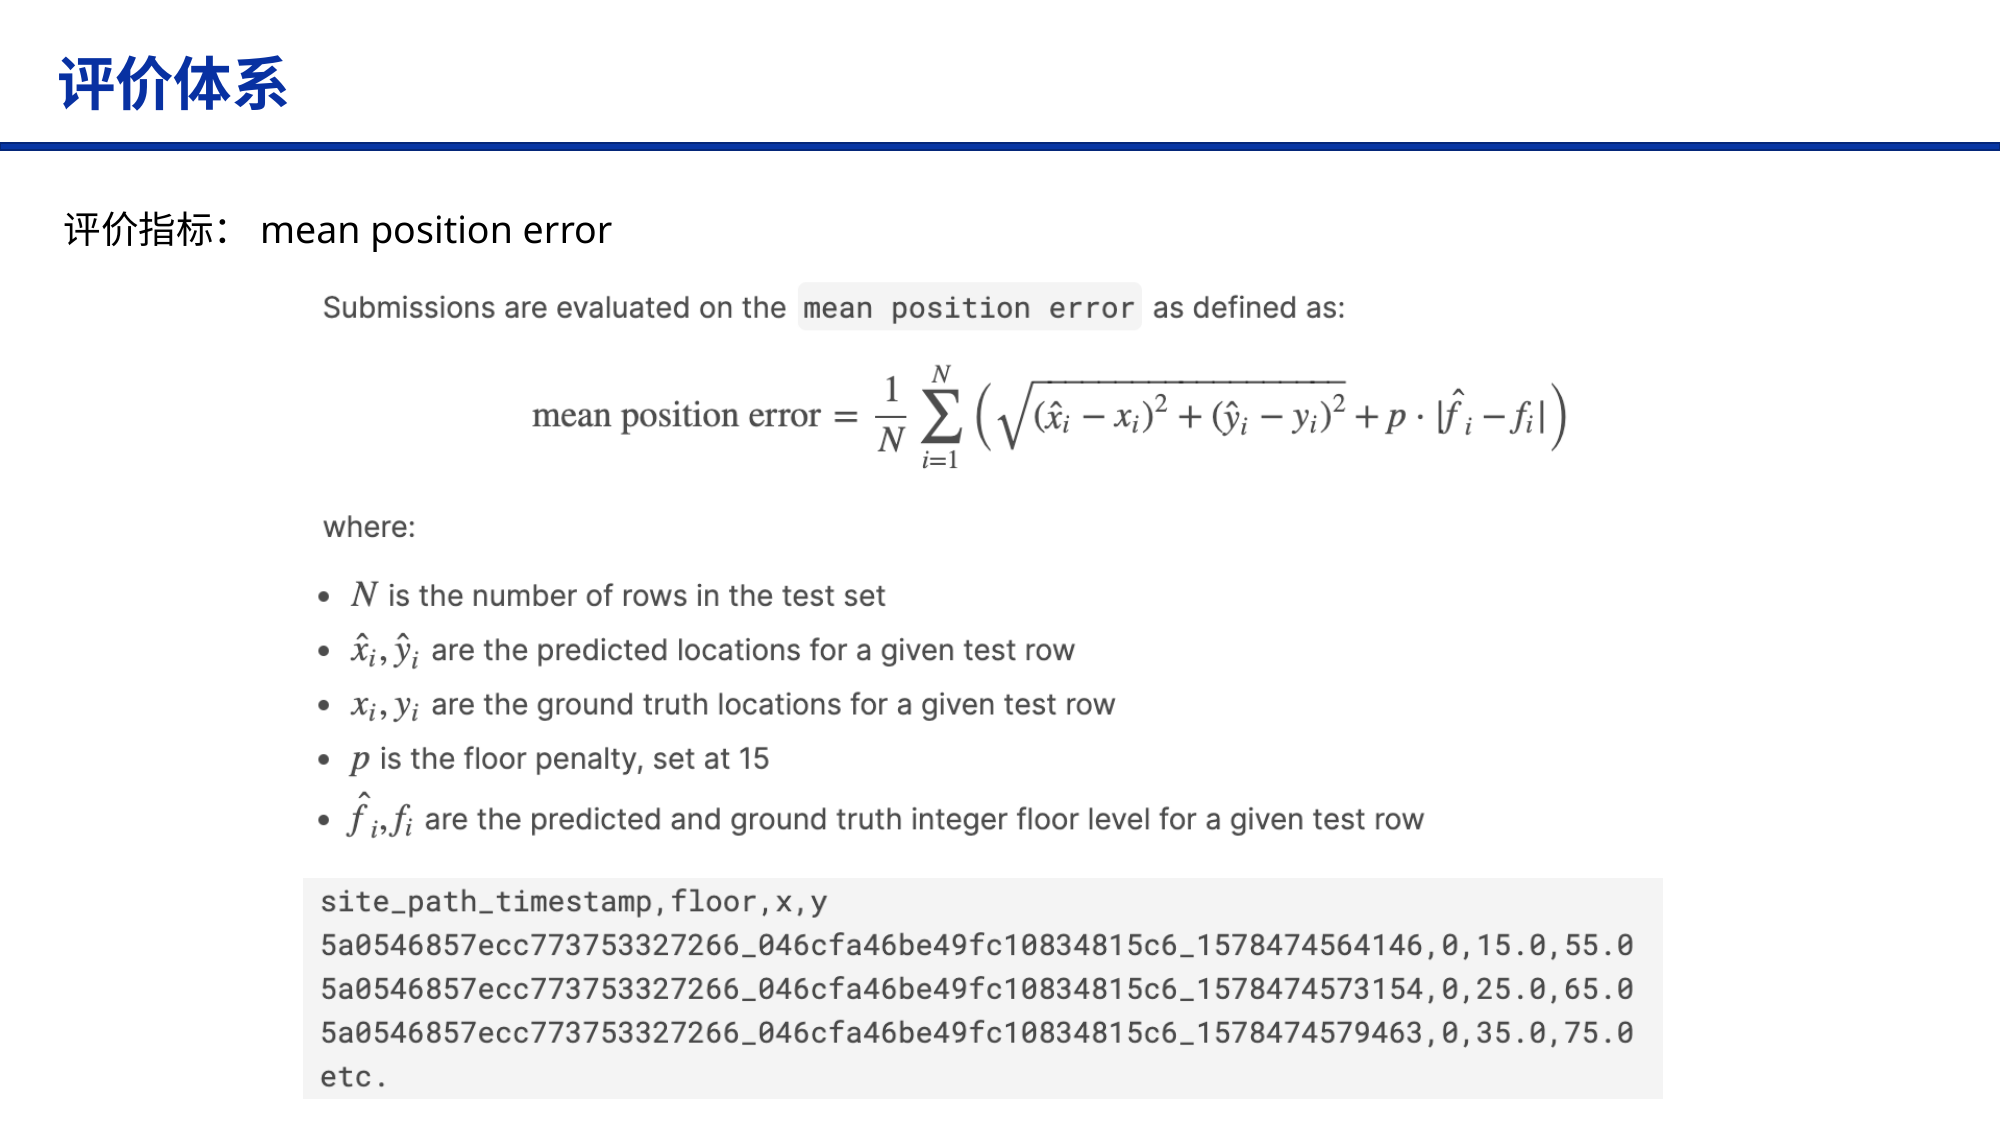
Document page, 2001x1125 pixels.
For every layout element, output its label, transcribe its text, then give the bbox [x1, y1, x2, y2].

text_box 评价指标：mean position error [48, 198, 680, 259]
picture [308, 276, 1584, 844]
text_box 评价体系 [42, 24, 1580, 126]
picture [303, 878, 1663, 1099]
text_box [0, 142, 2000, 151]
